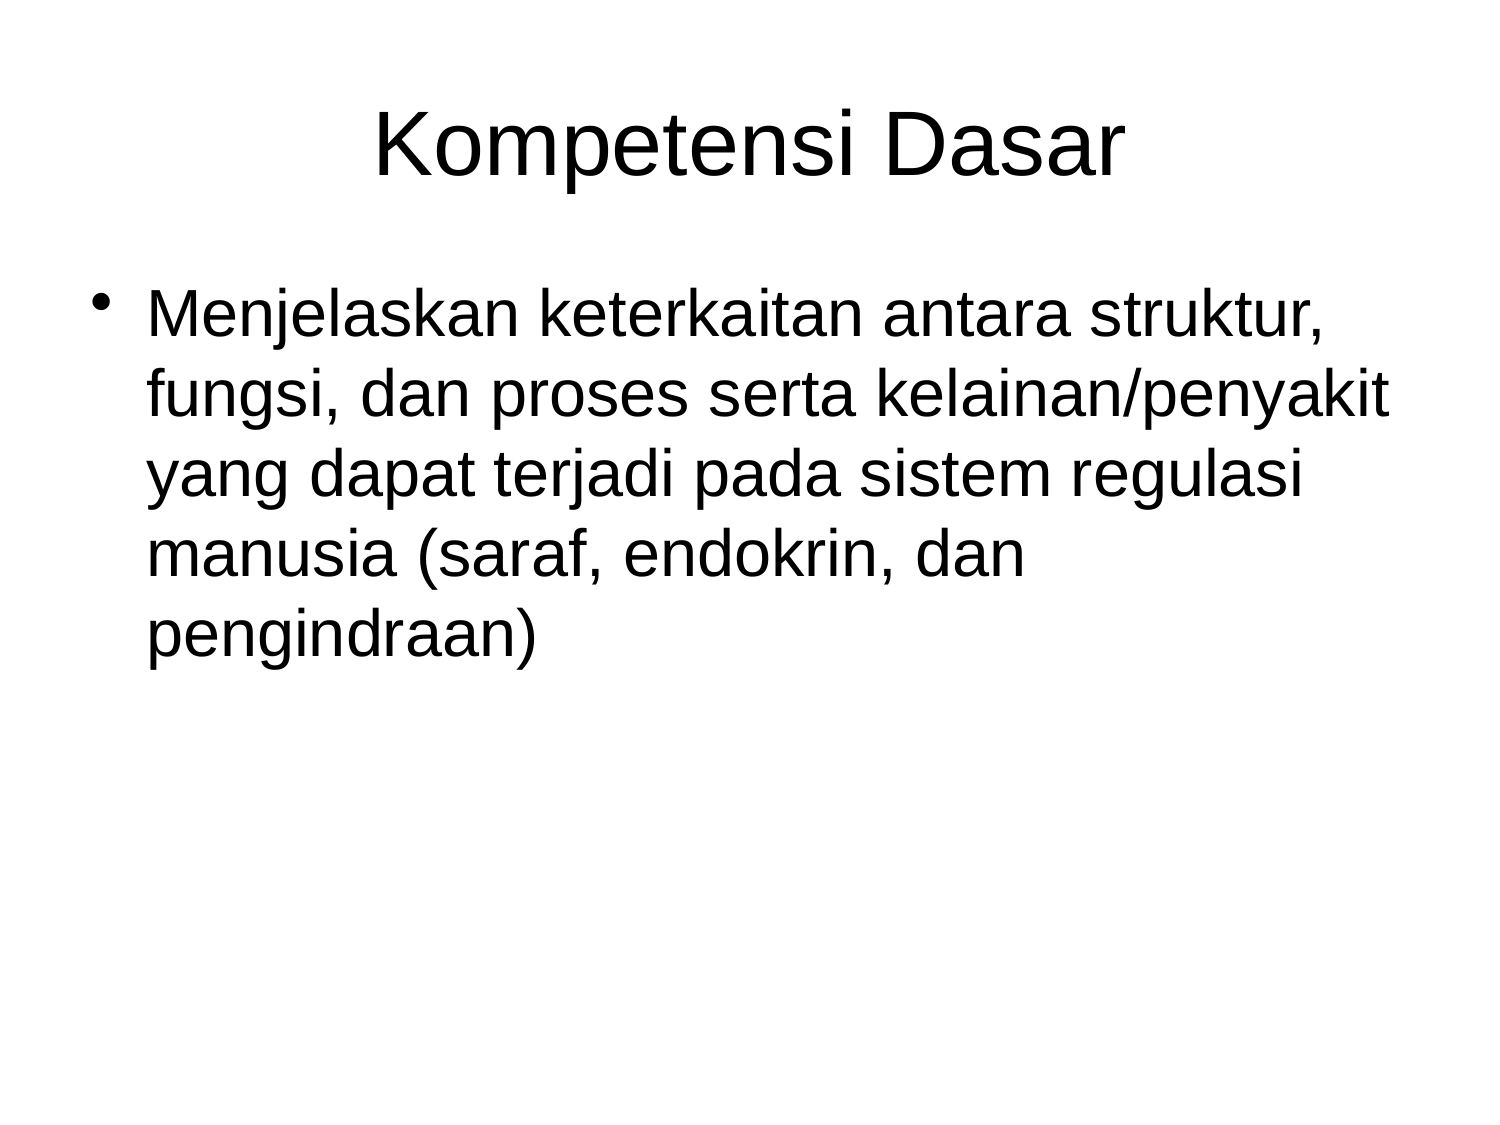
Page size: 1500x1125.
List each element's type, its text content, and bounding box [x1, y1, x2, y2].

title Kompetensi Dasar [74, 44, 1426, 233]
list Menjelaskan keterkaitan antara struktur, fungsi, dan proses serta kelainan/penyakit yang dapat terjadi pada sistem regulasi manusia (saraf, endokrin, dan pengindraan) [74, 262, 1426, 1006]
